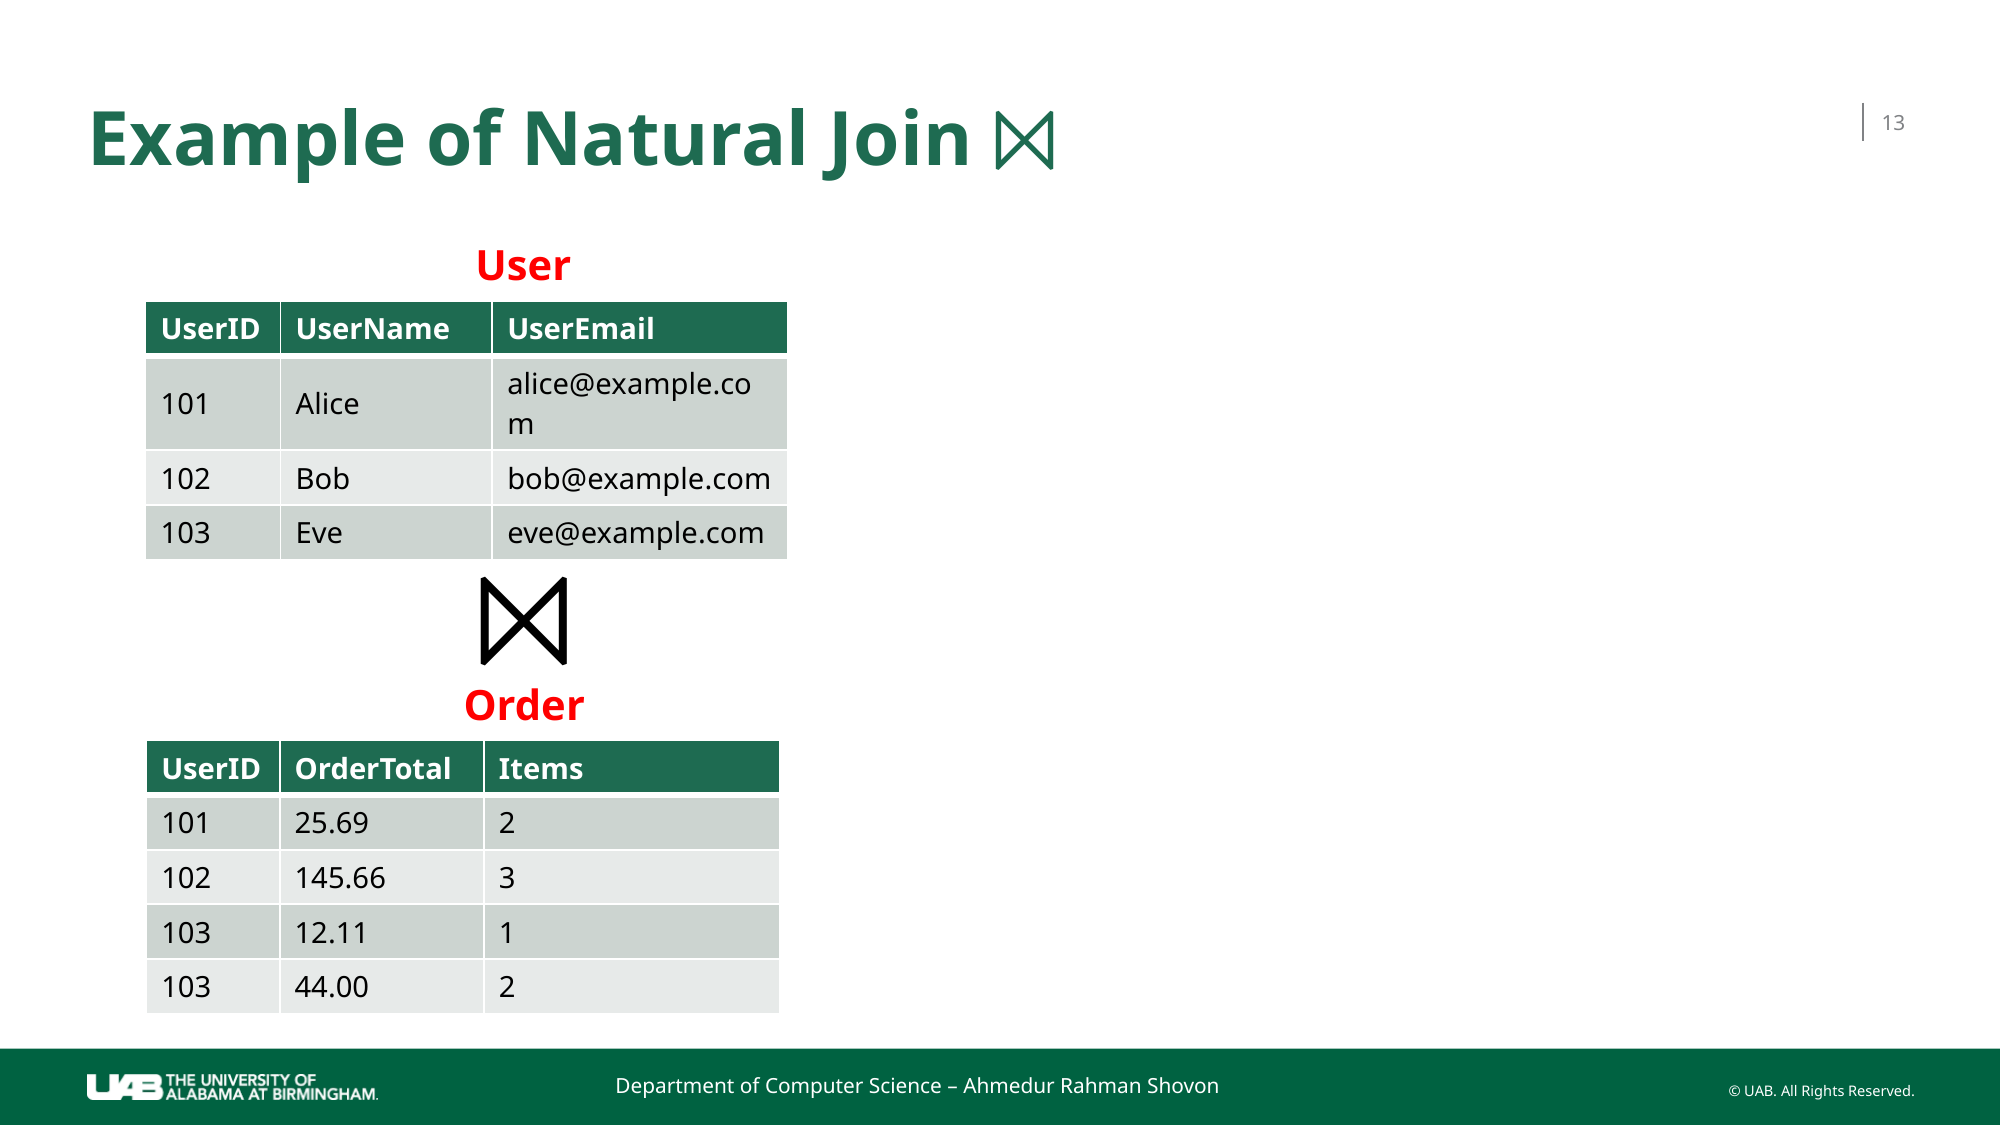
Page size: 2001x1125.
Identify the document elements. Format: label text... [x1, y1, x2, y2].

table_cell Bob [281, 451, 491, 504]
table_cell 2 [485, 960, 779, 1013]
table_cell 145.66 [281, 851, 483, 903]
table_header OrderTotal [281, 741, 483, 792]
table_header UserName [281, 302, 491, 353]
table_cell 103 [147, 960, 279, 1013]
table_cell Eve [281, 506, 491, 559]
picture [87, 1074, 378, 1100]
slide_number 13 [1881, 93, 1932, 154]
table_cell 3 [485, 851, 779, 903]
table_header UserEmail [493, 302, 787, 353]
table_cell 44.00 [281, 960, 483, 1013]
text_box User [200, 231, 847, 297]
text_box ⨝ [441, 538, 607, 670]
table_cell 12.11 [281, 905, 483, 958]
table_cell 103 [147, 905, 279, 958]
table_cell 101 [147, 798, 279, 849]
table_header Items [485, 741, 779, 792]
table_cell Alice [281, 359, 491, 449]
table_cell eve@example.com [493, 506, 787, 559]
table_cell 102 [146, 451, 280, 504]
table_cell 103 [146, 506, 280, 559]
table_header UserID [146, 302, 280, 353]
footer Department of Computer Science – Ahmedur Rahman Shovon [615, 1066, 1677, 1101]
table_cell 102 [147, 851, 279, 903]
table_cell 1 [485, 905, 779, 958]
table_cell 2 [485, 798, 779, 849]
text_box Order [201, 670, 847, 736]
table_cell 101 [146, 359, 280, 449]
table_cell alice@example.com [493, 359, 787, 449]
table_cell 25.69 [281, 798, 483, 849]
table_cell bob@example.com [493, 451, 787, 504]
title Example of Natural Join ⨝ [87, 78, 1833, 205]
table_header UserID [147, 741, 279, 792]
